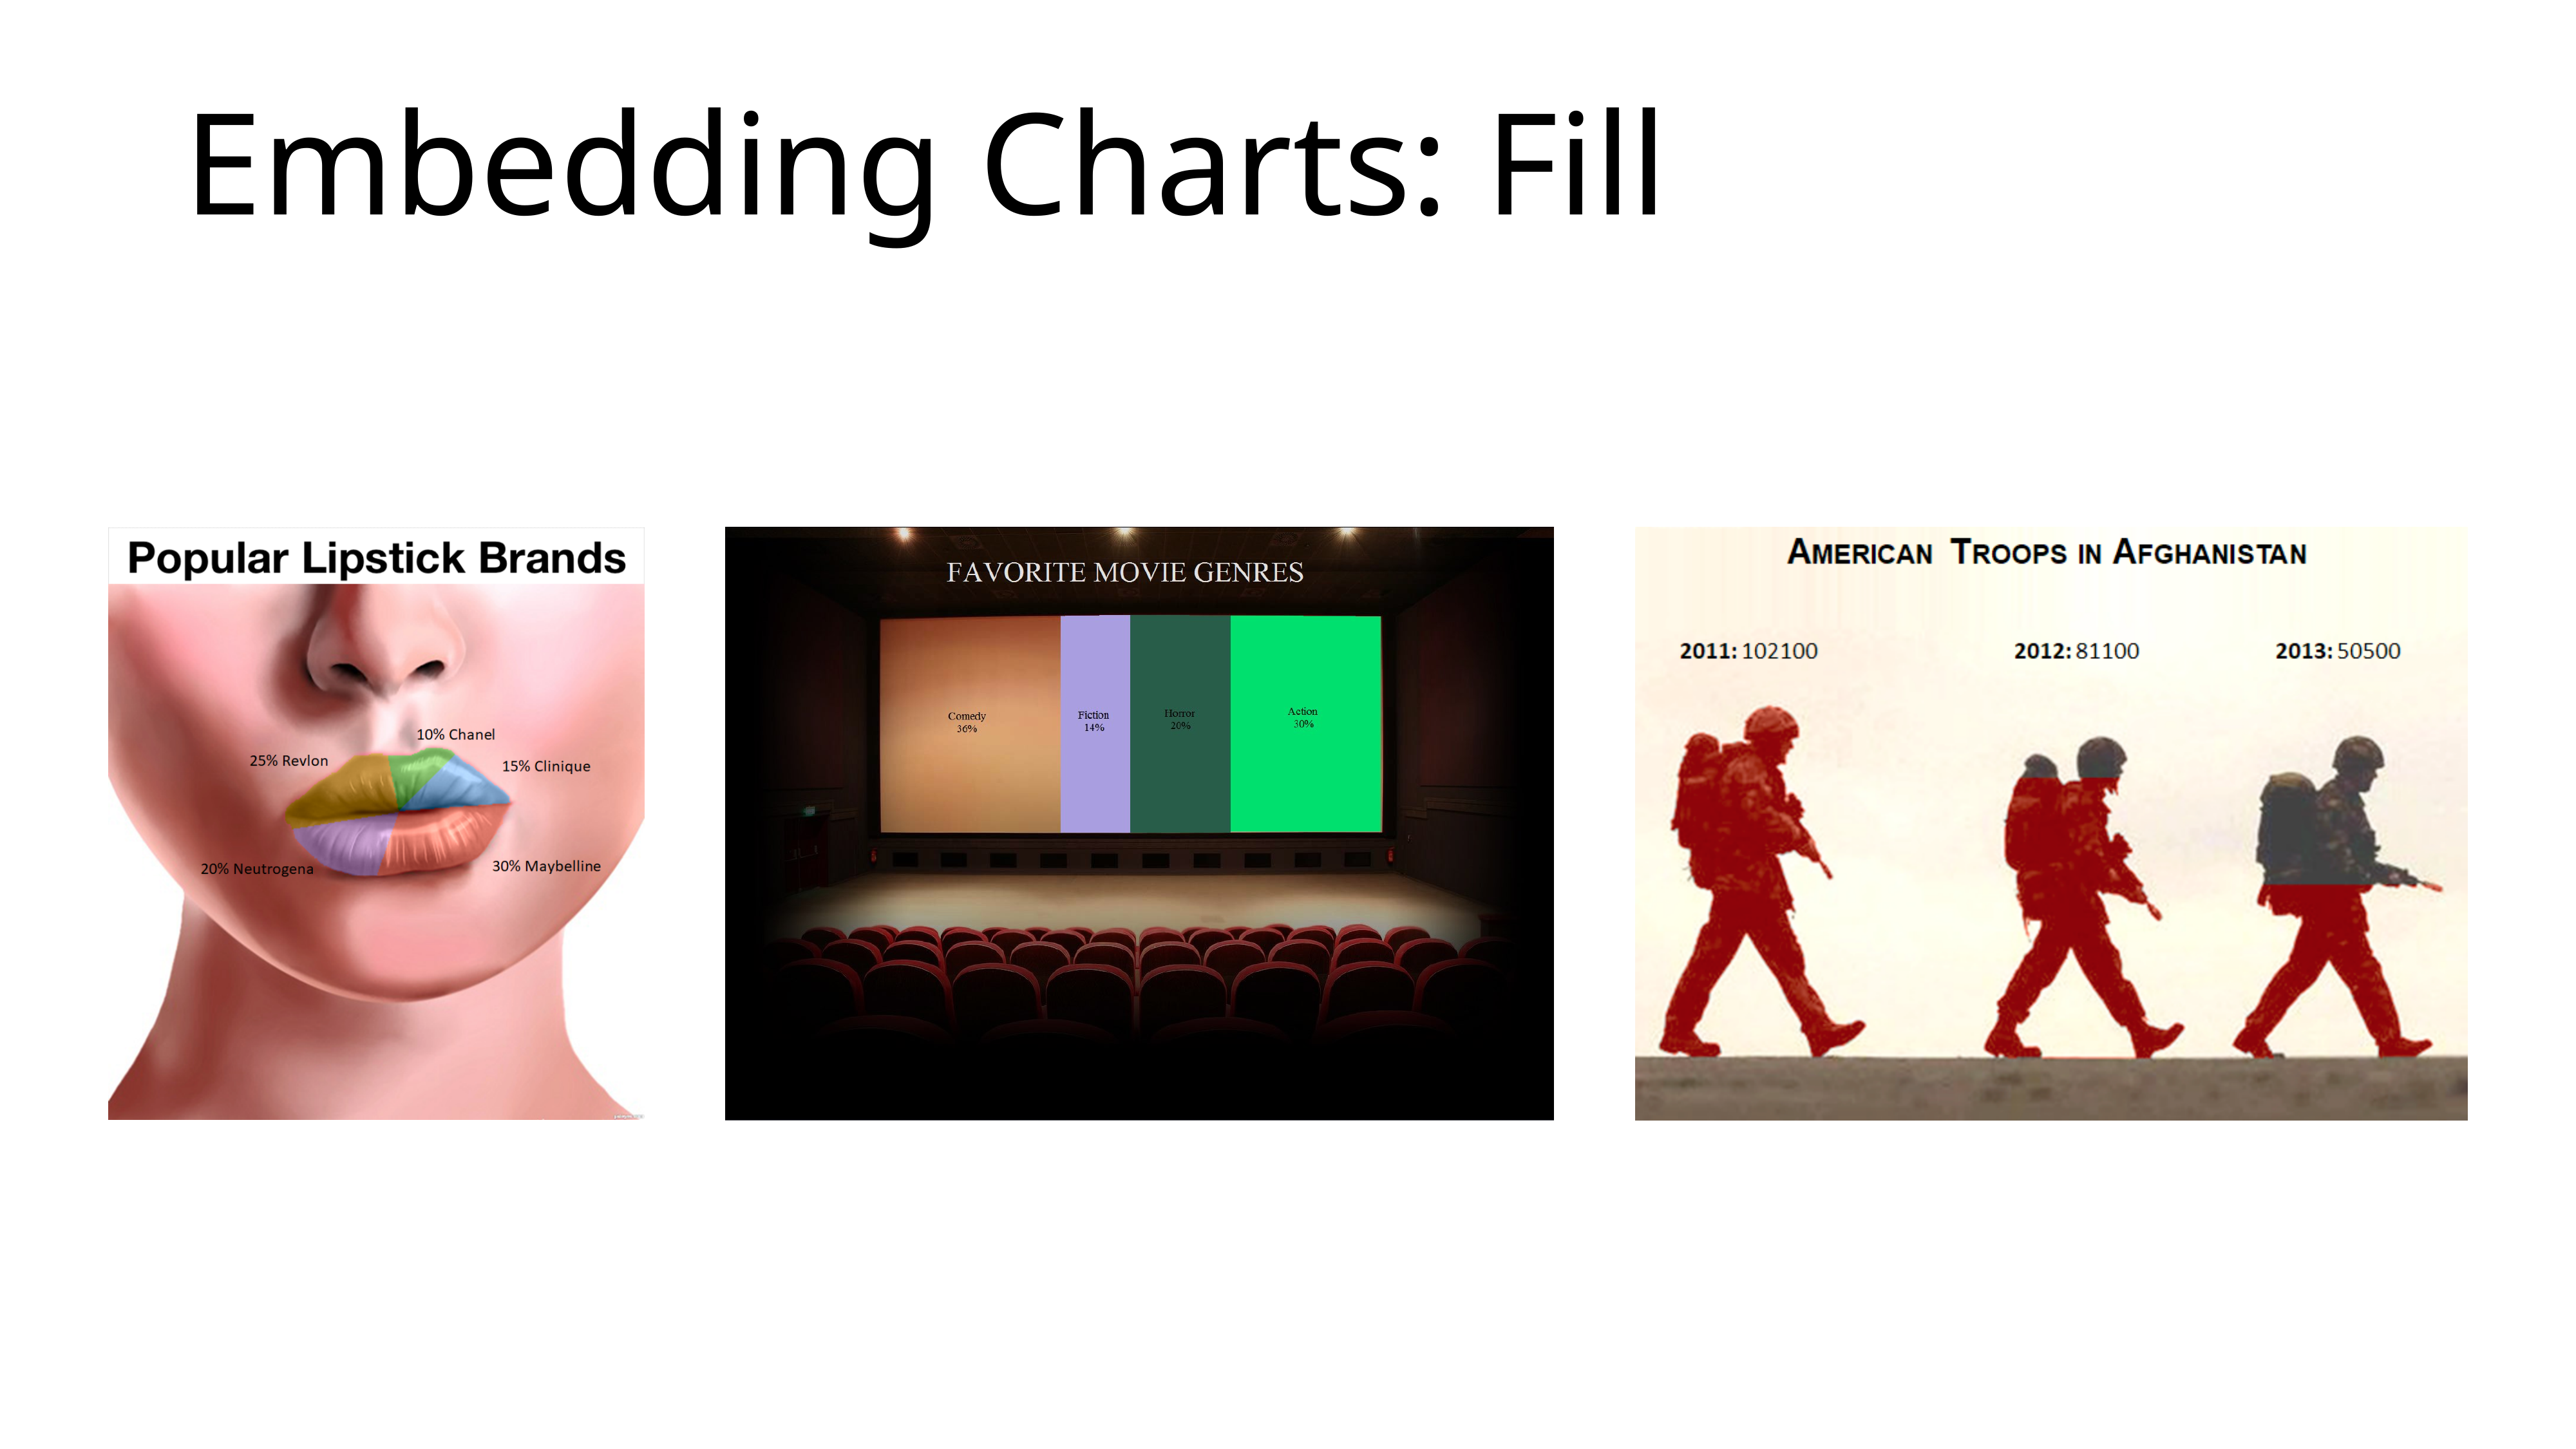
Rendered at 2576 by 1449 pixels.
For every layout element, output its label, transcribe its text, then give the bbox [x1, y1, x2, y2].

title Embedding Charts: Fill [178, 37, 2398, 279]
picture [108, 527, 645, 1121]
picture [725, 527, 1555, 1121]
picture [1634, 527, 2468, 1121]
